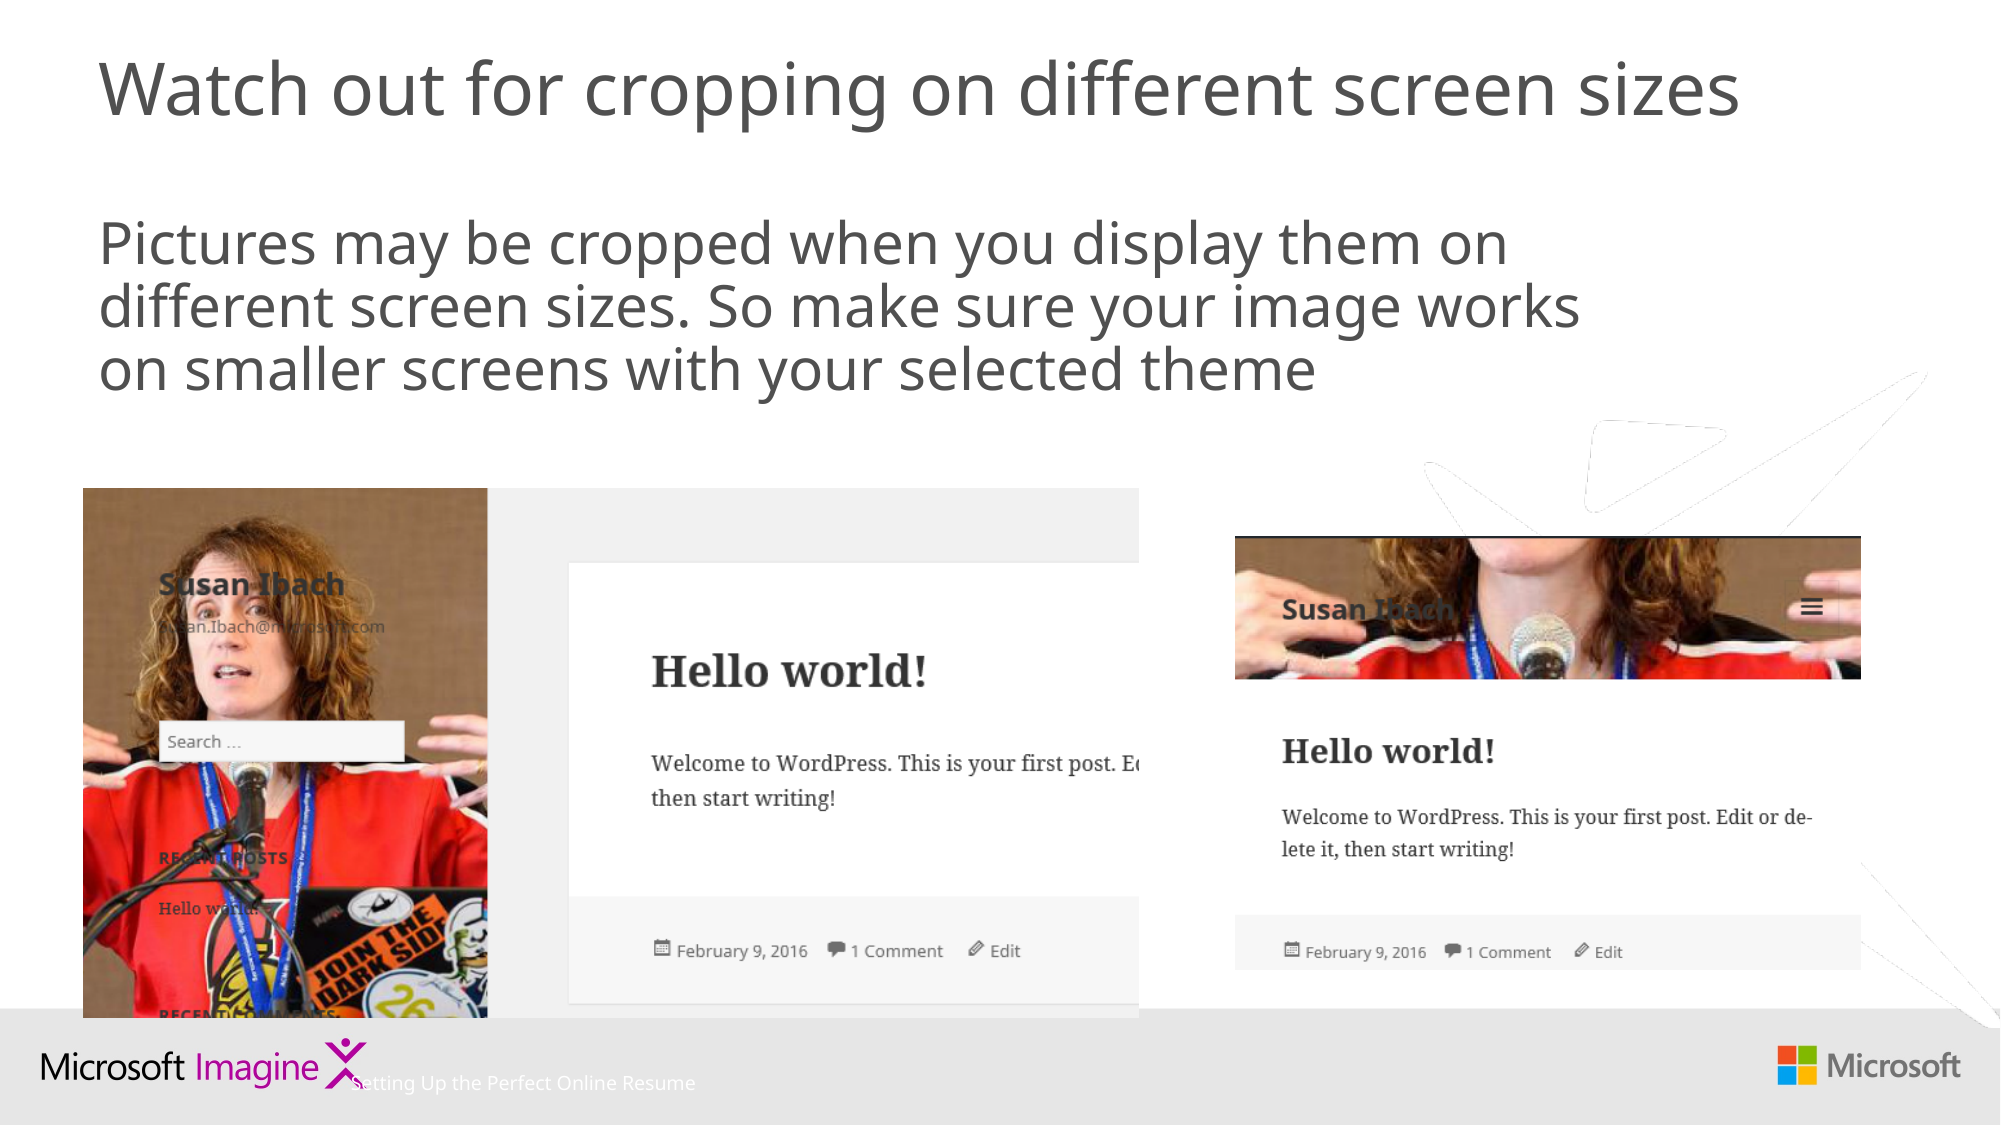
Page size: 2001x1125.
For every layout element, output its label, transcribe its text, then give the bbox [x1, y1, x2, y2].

title Watch out for cropping on different screen sizes [83, 45, 1920, 192]
picture [0, 0, 2001, 1125]
list Pictures may be cropped when you display them on different screen sizes. So make sure your image works on smaller screens with your selected theme [83, 206, 1620, 1064]
footer Setting Up the Perfect Online Resume [336, 1063, 1071, 1124]
